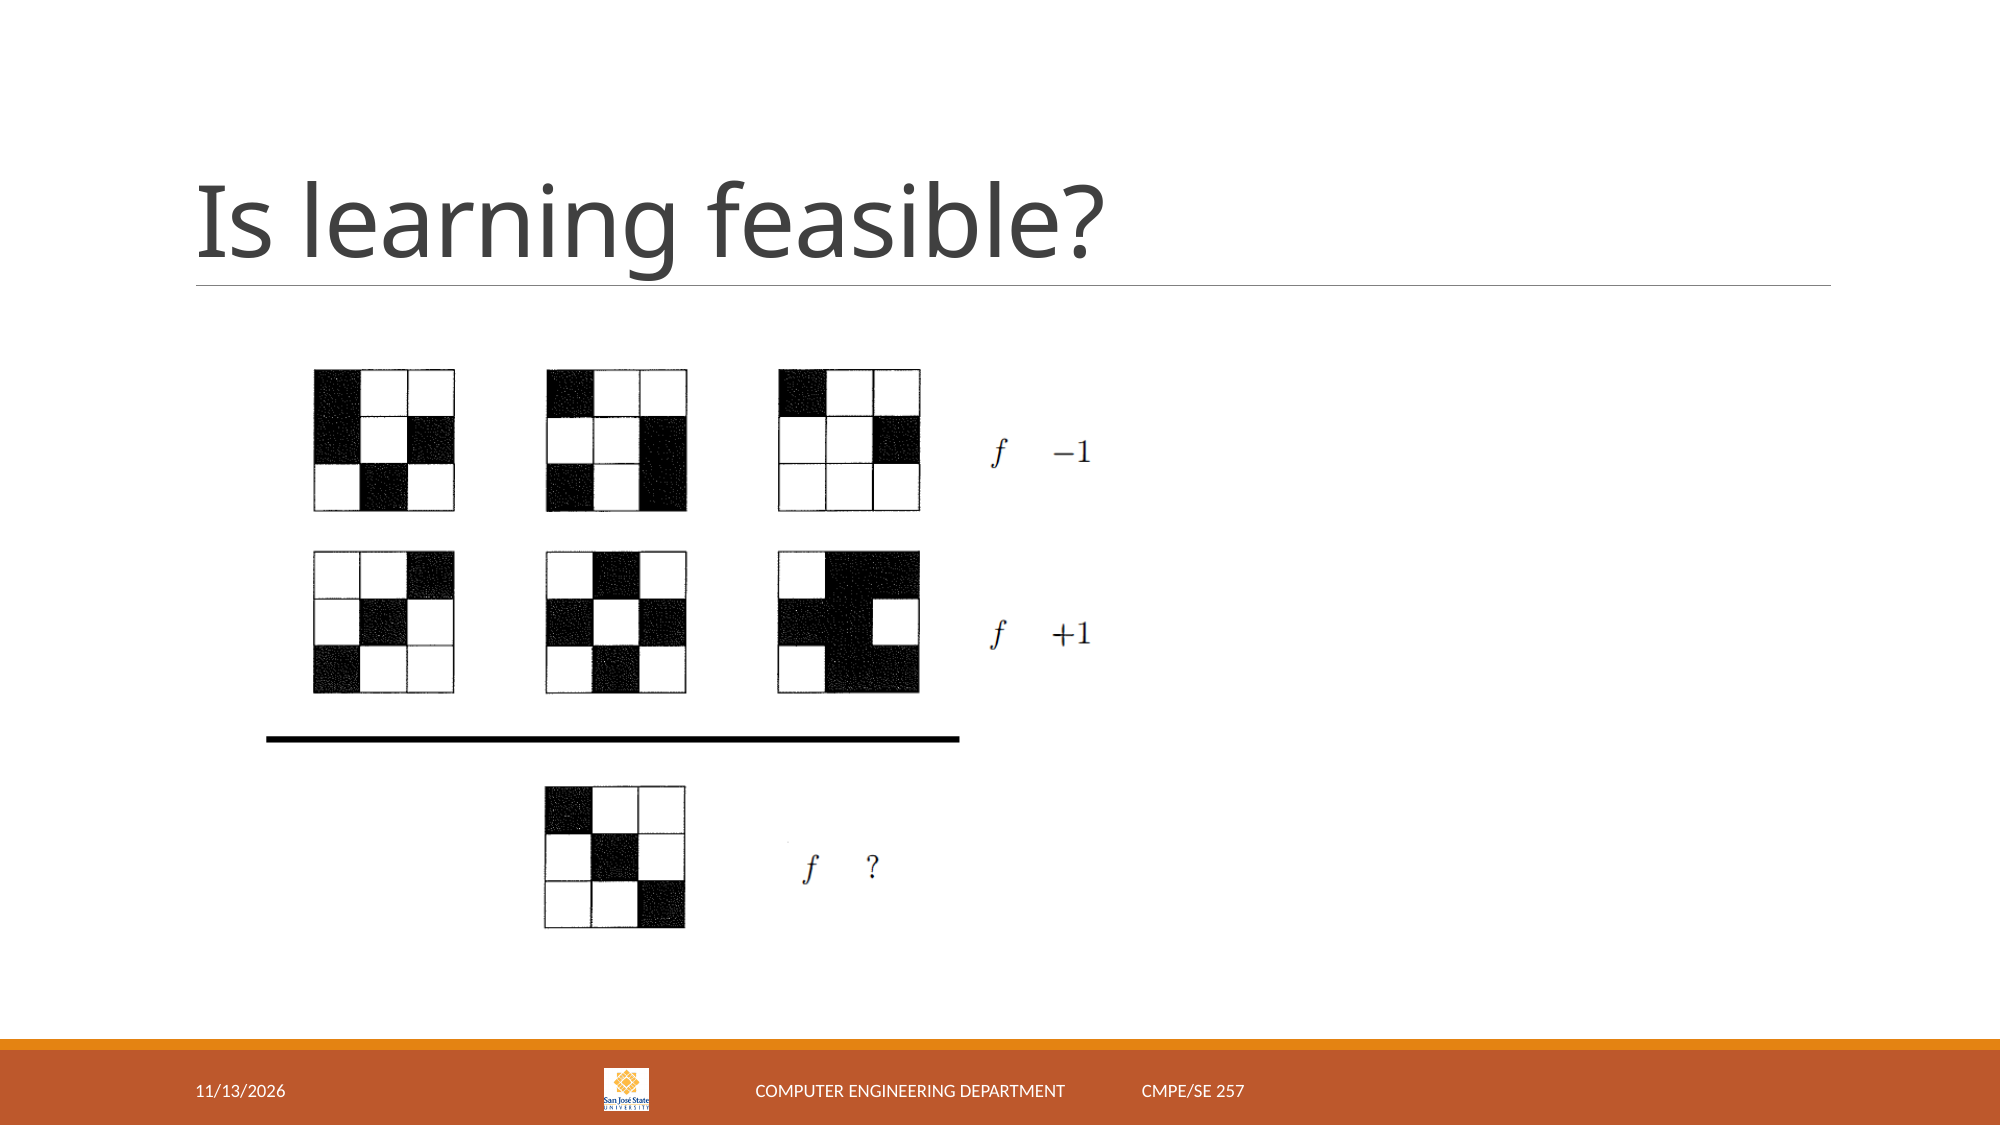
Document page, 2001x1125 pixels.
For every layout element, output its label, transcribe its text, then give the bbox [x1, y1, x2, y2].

footer Computer Engineering Department CMPE/SE 257 [604, 1059, 1396, 1120]
picture [159, 320, 1170, 947]
title Is learning feasible? [180, 47, 1830, 285]
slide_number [180, 1059, 586, 1120]
